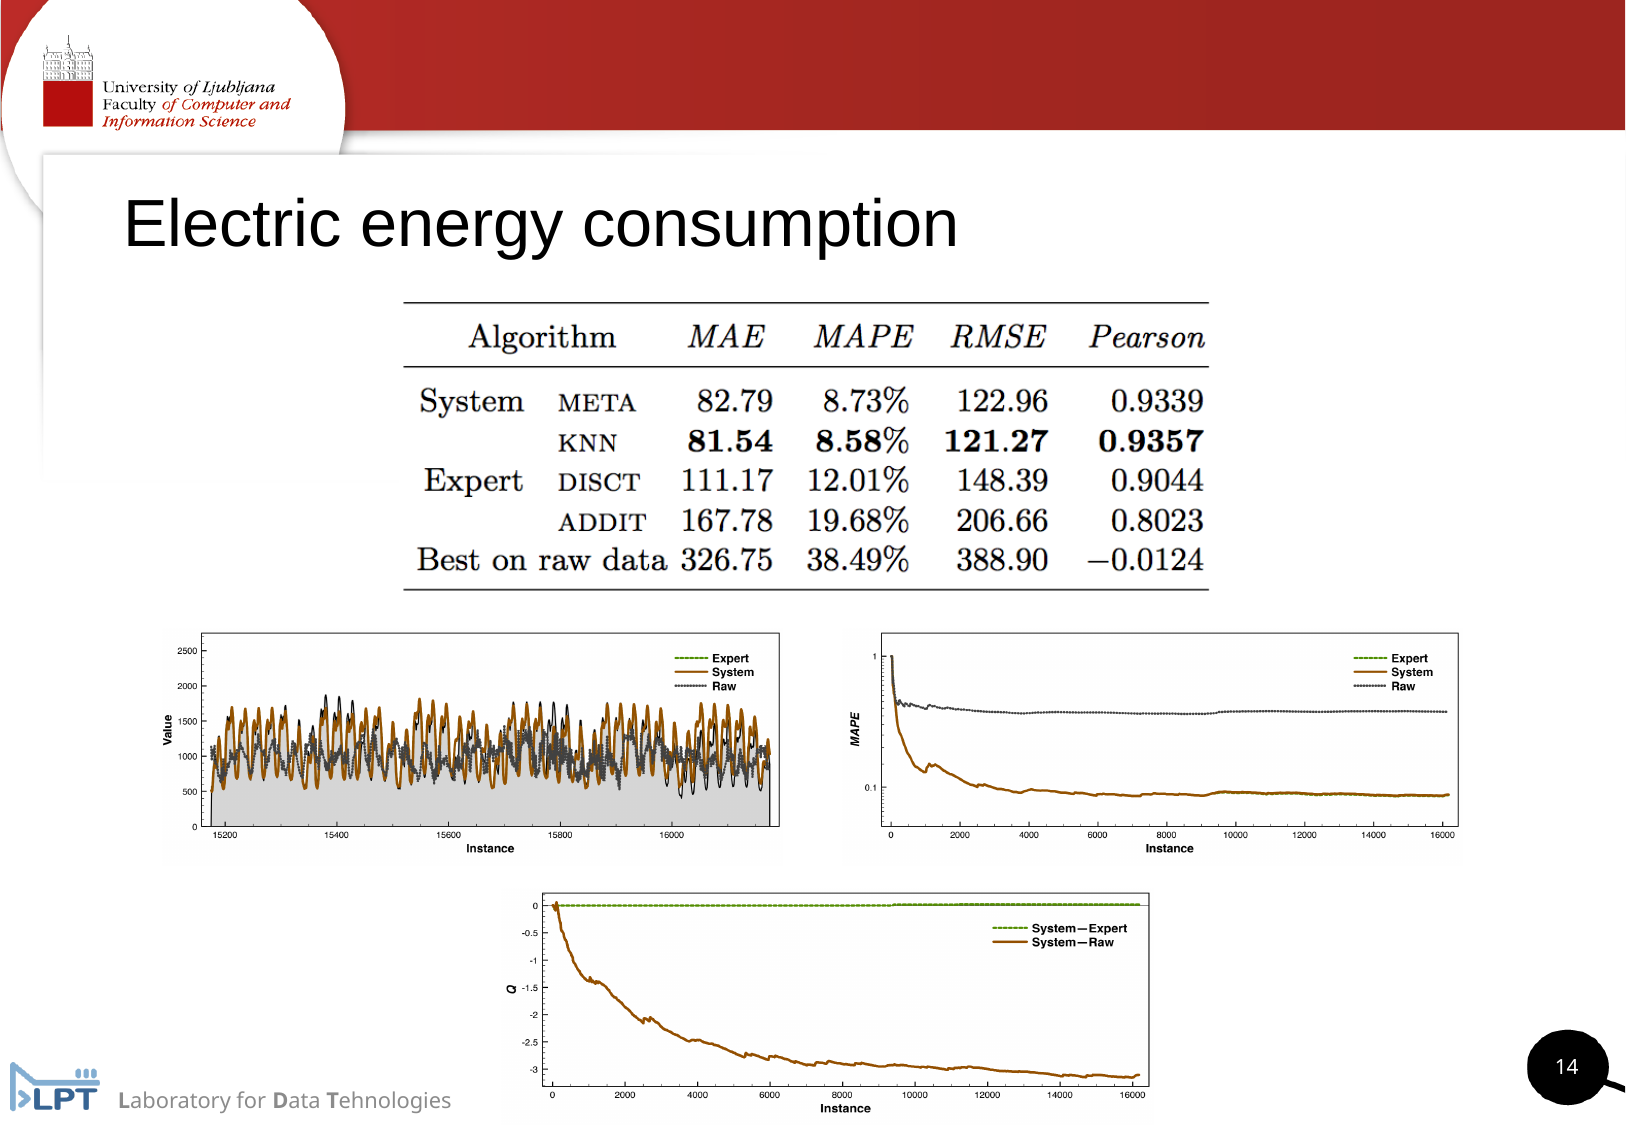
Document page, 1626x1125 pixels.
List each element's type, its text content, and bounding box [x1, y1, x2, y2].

picture [0, 0, 1626, 1125]
title Electric energy consumption [108, 154, 1522, 286]
slide_number 14 [1522, 1034, 1612, 1101]
